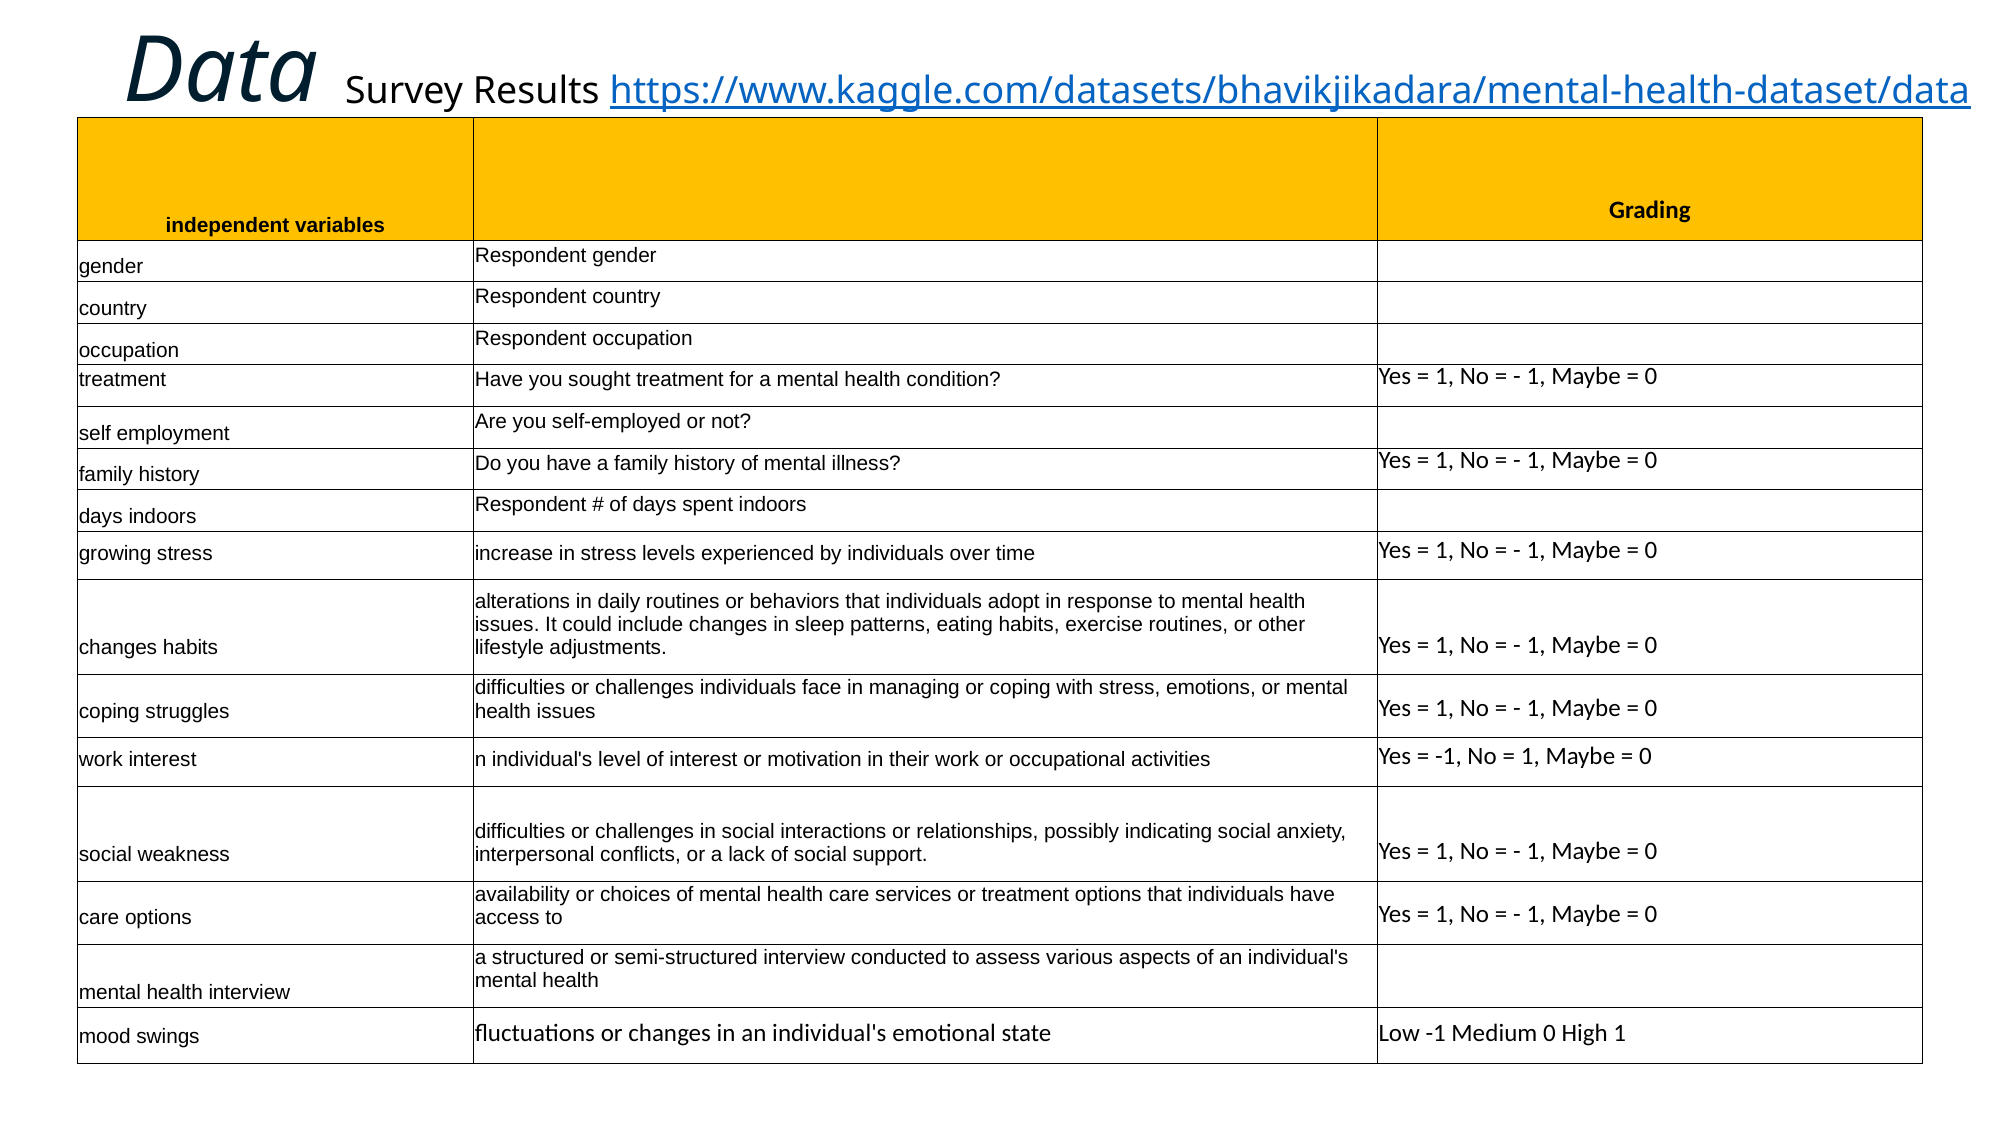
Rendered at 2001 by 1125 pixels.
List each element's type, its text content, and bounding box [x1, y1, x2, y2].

table_cell Yes = 1, No = - 1, Maybe = 0 [1378, 580, 1922, 674]
table_cell Yes = -1, No = 1, Maybe = 0 [1378, 738, 1922, 786]
table_cell Yes = 1, No = - 1, Maybe = 0 [1378, 365, 1922, 406]
table_cell Low -1 Medium 0 High 1 [1378, 1008, 1922, 1063]
table_cell difficulties or challenges in social interactions or relationships, possibly indicating social anxiety, interpersonal conflicts, or a lack of social support. [474, 787, 1377, 881]
text_box Survey Results https://www.kaggle.com/datasets/bhavikjikadara/mental-health-dataset/data [330, 43, 2000, 907]
table_cell difficulties or challenges individuals face in managing or coping with stress, emotions, or mental health issues [474, 675, 1377, 737]
table_cell mental health interview [78, 945, 473, 1007]
table_cell Respondent country [474, 282, 1377, 323]
table_cell gender [78, 241, 473, 281]
table_cell Respondent # of days spent indoors [474, 490, 1377, 531]
table_cell [1378, 241, 1922, 281]
table_cell Yes = 1, No = - 1, Maybe = 0 [1378, 532, 1922, 579]
table_cell Respondent gender [474, 241, 1377, 281]
table_cell a structured or semi-structured interview conducted to assess various aspects of an individual's mental health [474, 945, 1377, 1007]
table_cell Have you sought treatment for a mental health condition? [474, 365, 1377, 406]
title Data [108, 0, 1734, 117]
table_cell [1378, 945, 1922, 1007]
table_cell fluctuations or changes in an individual's emotional state [474, 1008, 1377, 1063]
table_cell growing stress [78, 532, 473, 579]
table_cell [1378, 324, 1922, 364]
table_cell availability or choices of mental health care services or treatment options that individuals have access to [474, 882, 1377, 944]
table_cell [1378, 490, 1922, 531]
table_cell Yes = 1, No = - 1, Maybe = 0 [1378, 675, 1922, 737]
table_header Grading [1378, 118, 1922, 240]
table_cell country [78, 282, 473, 323]
table_cell occupation [78, 324, 473, 364]
table_header independent variables [78, 118, 473, 240]
table_cell social weakness [78, 787, 473, 881]
table_cell alterations in daily routines or behaviors that individuals adopt in response to mental health issues. It could include changes in sleep patterns, eating habits, exercise routines, or other lifestyle adjustments. [474, 580, 1377, 674]
table_cell changes habits [78, 580, 473, 674]
table_cell days indoors [78, 490, 473, 531]
table_cell Respondent occupation [474, 324, 1377, 364]
table_cell Are you self-employed or not? [474, 407, 1377, 448]
table_cell care options [78, 882, 473, 944]
table_cell Yes = 1, No = - 1, Maybe = 0 [1378, 449, 1922, 489]
table_cell Yes = 1, No = - 1, Maybe = 0 [1378, 882, 1922, 944]
table_cell [1378, 407, 1922, 448]
table_cell family history [78, 449, 473, 489]
table_cell work interest [78, 738, 473, 786]
table_cell coping struggles [78, 675, 473, 737]
table_cell n individual's level of interest or motivation in their work or occupational activities [474, 738, 1377, 786]
table_cell Do you have a family history of mental illness? [474, 449, 1377, 489]
table_cell increase in stress levels experienced by individuals over time [474, 532, 1377, 579]
table_cell [1378, 282, 1922, 323]
table_header [474, 118, 1377, 240]
table_cell Yes = 1, No = - 1, Maybe = 0 [1378, 787, 1922, 881]
table_cell self employment [78, 407, 473, 448]
table_cell treatment [78, 365, 473, 406]
table_cell mood swings [78, 1008, 473, 1063]
